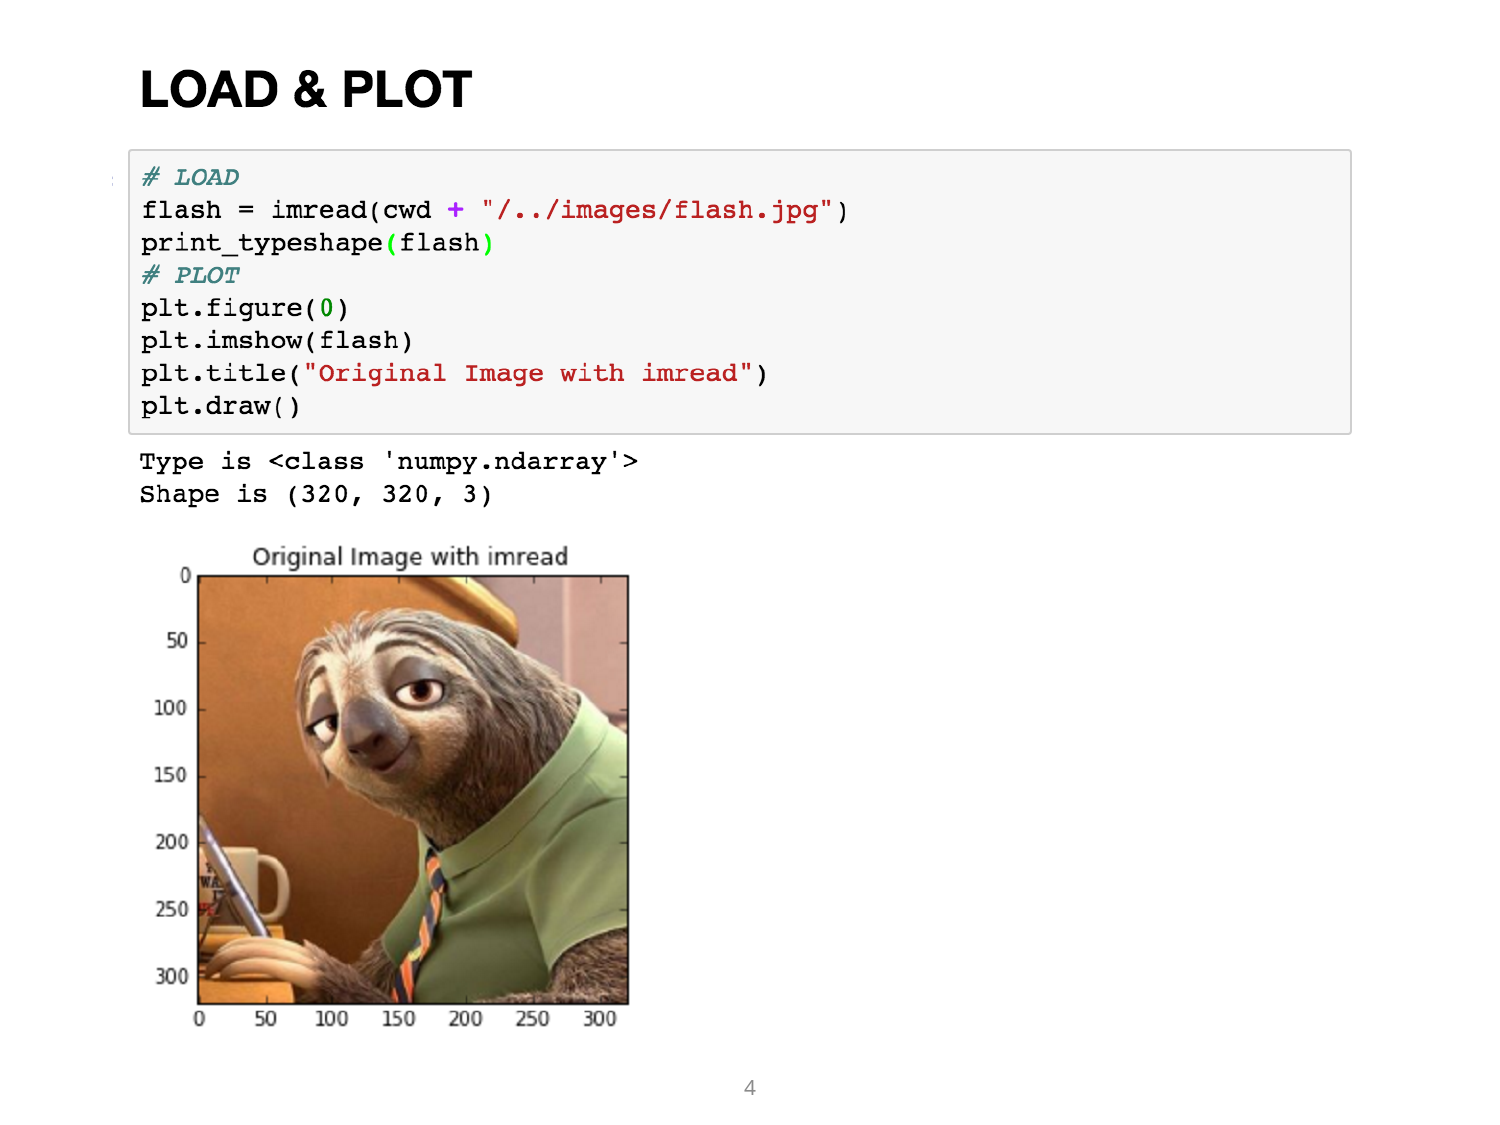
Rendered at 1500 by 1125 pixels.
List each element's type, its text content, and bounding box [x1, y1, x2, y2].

slide_number 4 [575, 1058, 925, 1119]
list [111, 37, 1365, 1036]
